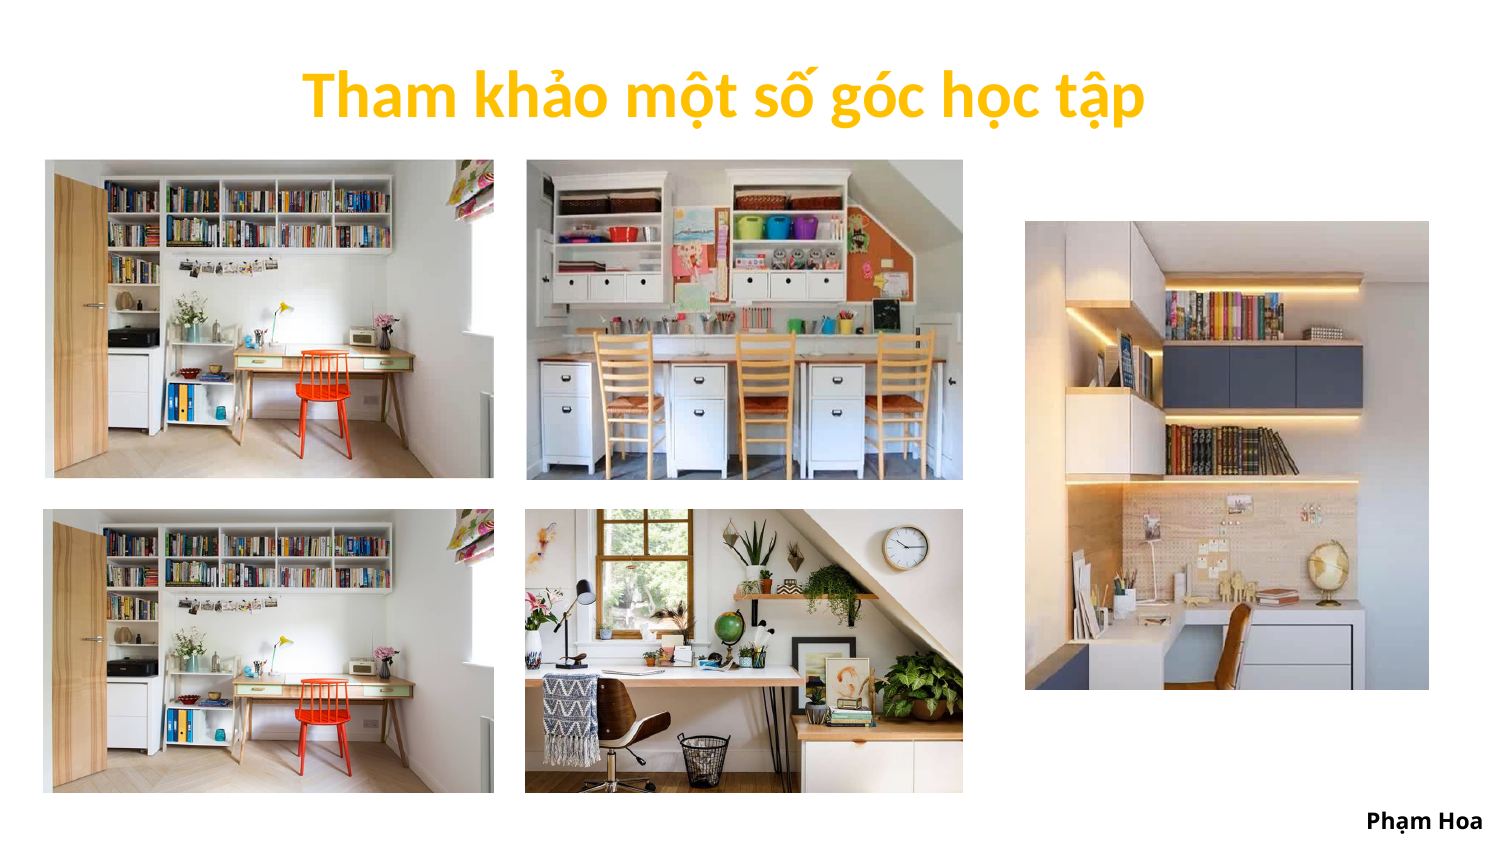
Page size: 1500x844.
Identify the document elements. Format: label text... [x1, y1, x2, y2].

picture [524, 159, 963, 480]
text_box Phạm Hoa [1349, 796, 1500, 844]
picture [524, 509, 963, 794]
picture [43, 159, 494, 480]
title Tham khảo một số góc học tập [50, 33, 1400, 147]
picture [43, 509, 494, 794]
picture [1024, 221, 1429, 690]
